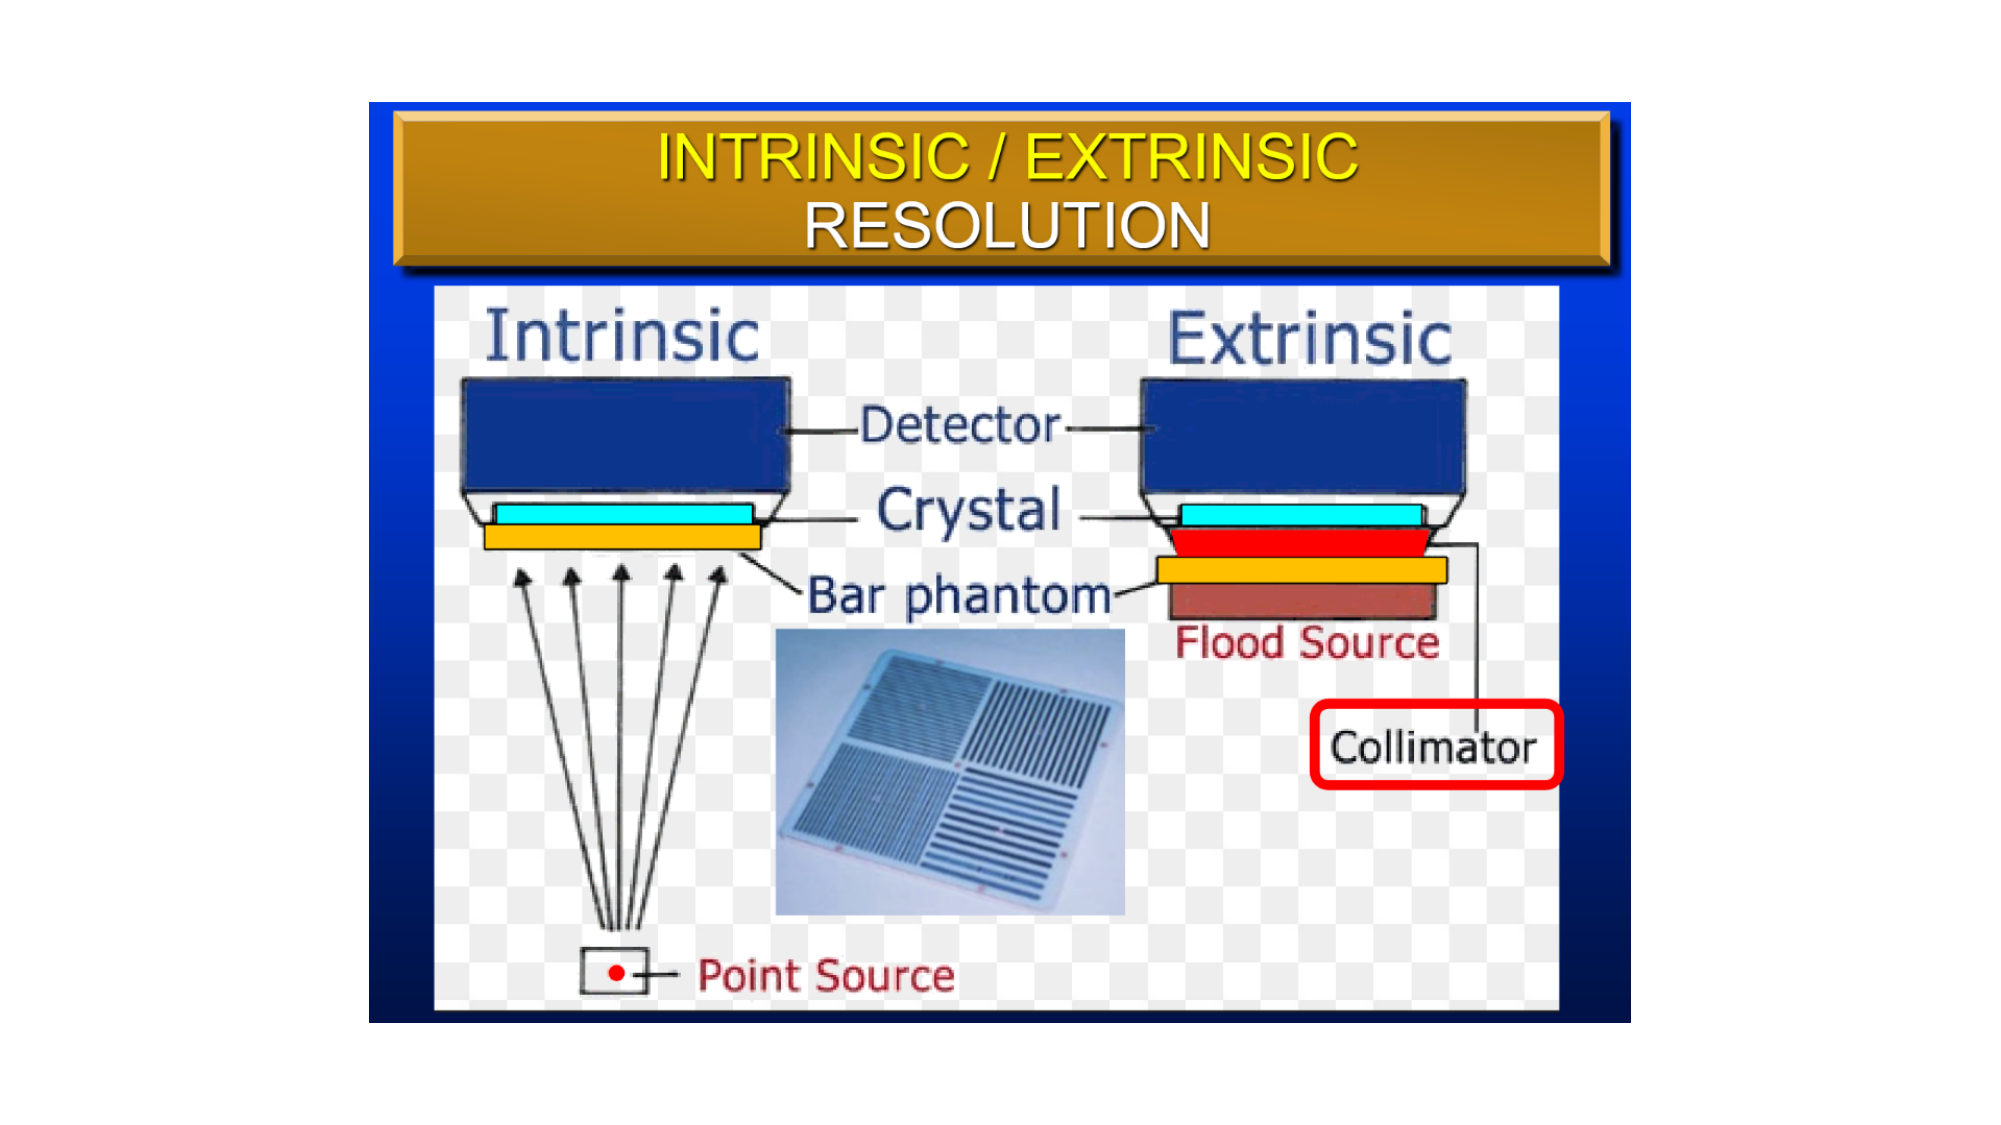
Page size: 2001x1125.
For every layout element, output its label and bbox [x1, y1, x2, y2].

picture [369, 102, 1631, 1023]
